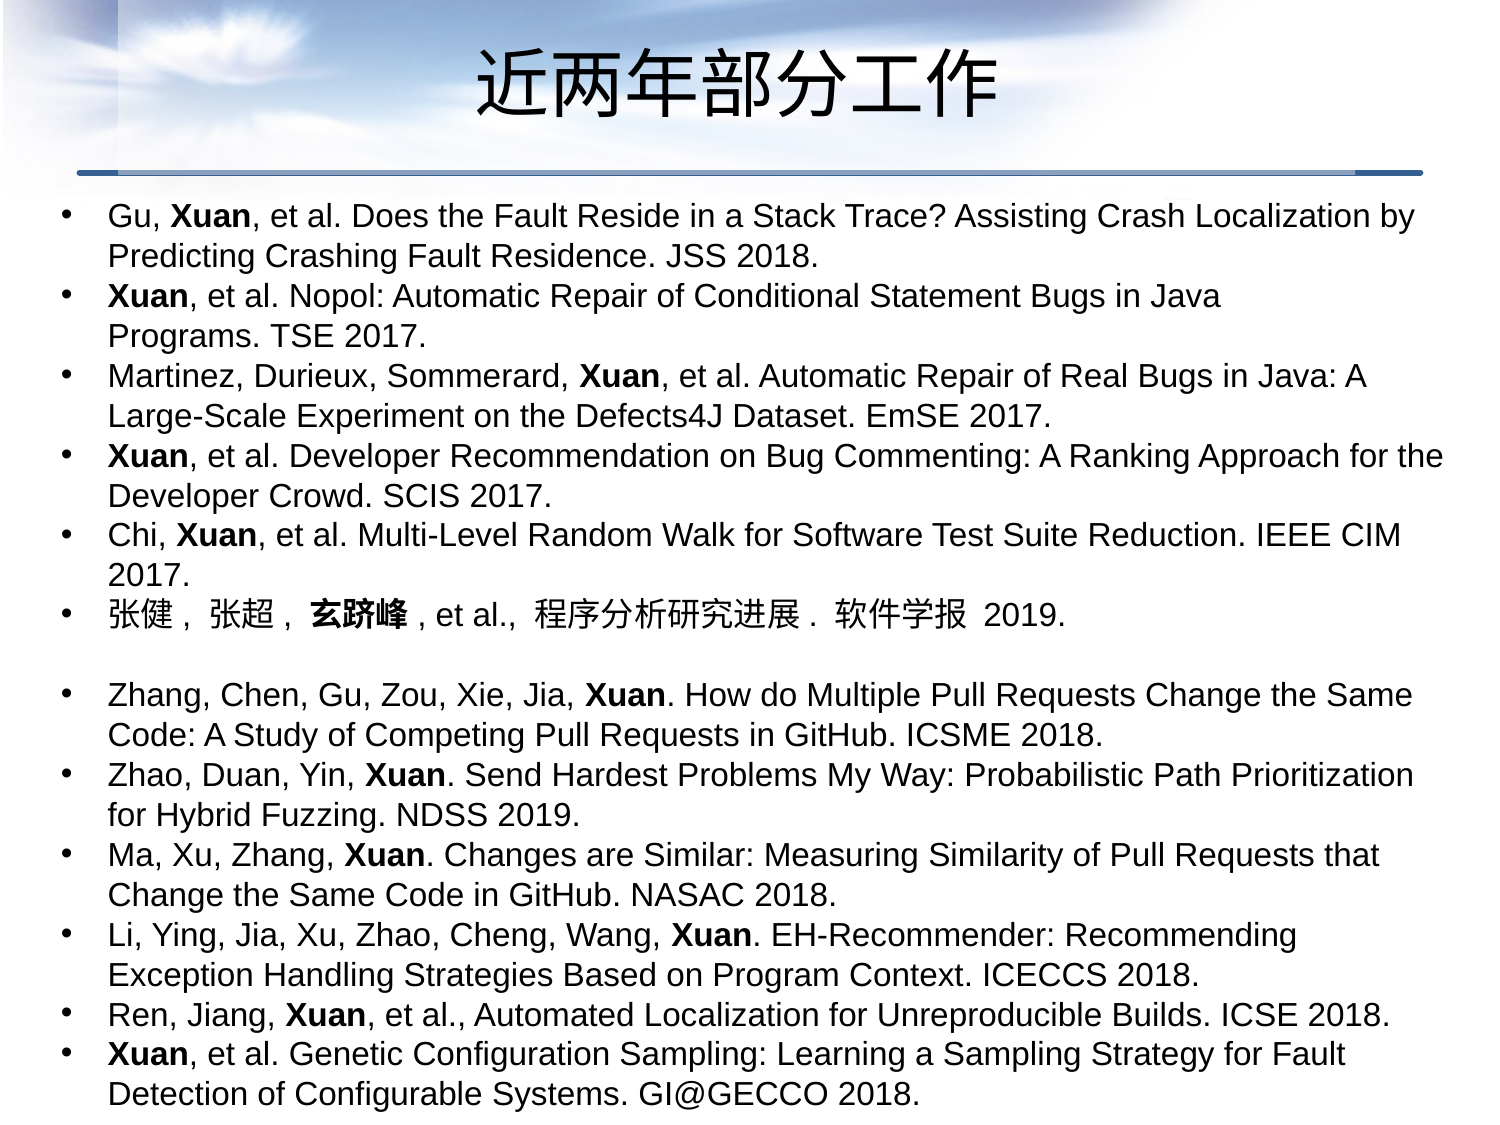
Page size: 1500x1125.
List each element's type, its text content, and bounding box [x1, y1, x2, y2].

list Gu, Xuan, et al. Does the Fault Reside in a Stack Trace? Assisting Crash Localization by Predicting Crashing Fault Residence. JSS 2018. Xuan, et al. Nopol: Automatic Repair of Conditional Statement Bugs in Java Programs. TSE 2017. Martinez, Durieux, Sommerard, Xuan, et al. Automatic Repair of Real Bugs in Java: A Large-Scale Experiment on the Defects4J Dataset. EmSE 2017. Xuan, et al. Developer Recommendation on Bug Commenting: A Ranking Approach for the Developer Crowd. SCIS 2017. Chi, Xuan, et al. Multi-Level Random Walk for Software Test Suite Reduction. IEEE CIM 2017. 张健, 张超, 玄跻峰, et al., 程序分析研究进展. 软件学报 2019. Zhang, Chen, Gu, Zou, Xie, Jia, Xuan. How do Multiple Pull Requests Change the Same Code: A Study of Competing Pull Requests in GitHub. ICSME 2018. Zhao, Duan, Yin, Xuan. Send Hardest Problems My Way: Probabilistic Path Prioritization for Hybrid Fuzzing. NDSS 2019. Ma, Xu, Zhang, Xuan. Changes are Similar: Measuring Similarity of Pull Requests that Change the Same Code in GitHub. NASAC 2018. Li, Ying, Jia, Xu, Zhao, Cheng, Wang, Xuan. EH-Recommender: Recommending Exception Handling Strategies Based on Program Context. ICECCS 2018. Ren, Jiang, Xuan, et al., Automated Localization for Unreproducible Builds. ICSE 2018. Xuan, et al. Genetic Configuration Sampling: Learning a Sampling Strategy for Fault Detection of Configurable Systems. GI@GECCO 2018. [45, 186, 1469, 1106]
title 近两年部分工作 [118, 0, 1356, 175]
picture [3, 0, 1452, 207]
